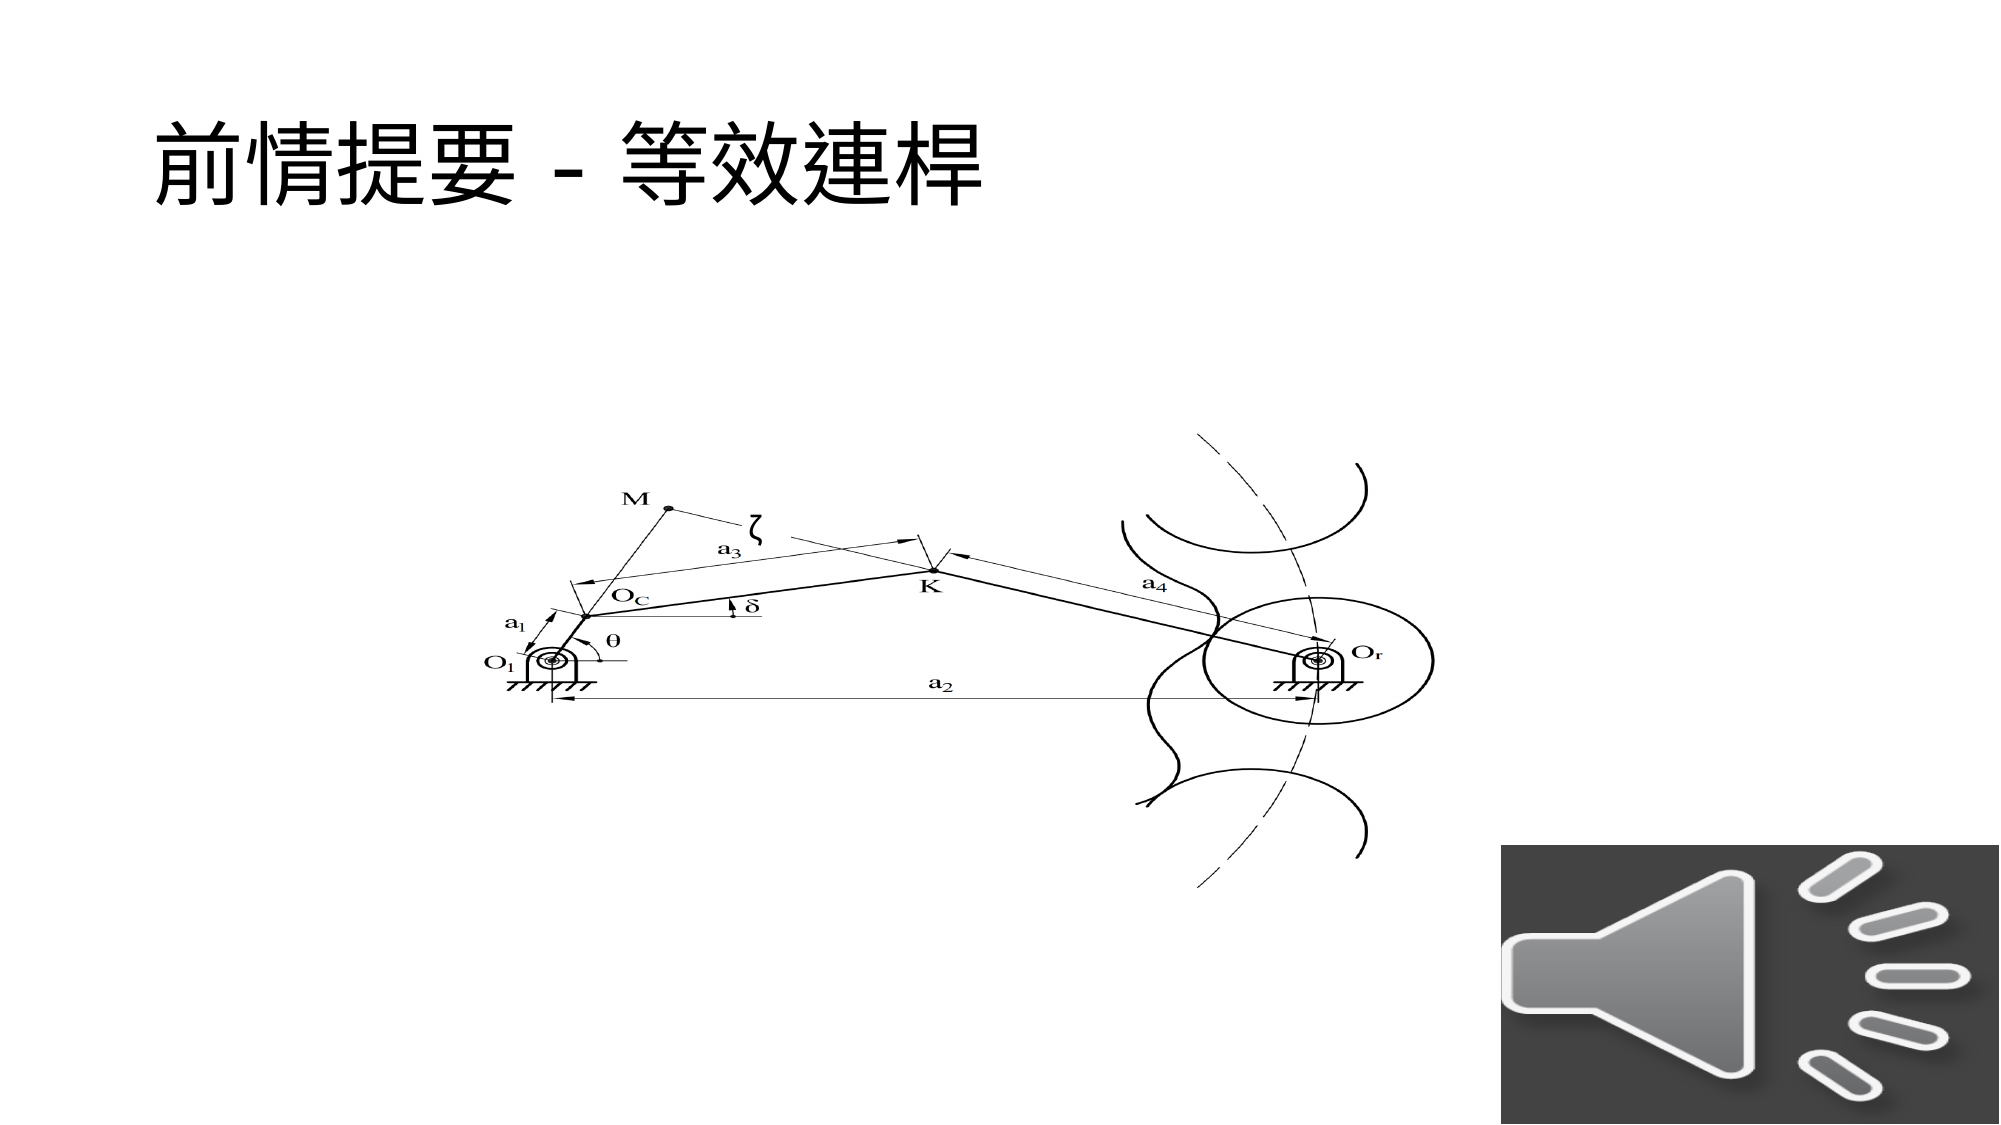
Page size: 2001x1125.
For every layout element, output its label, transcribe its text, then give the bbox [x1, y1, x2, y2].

title 前情提要-等效連桿 [137, 59, 1863, 278]
picture [313, 151, 2000, 1125]
